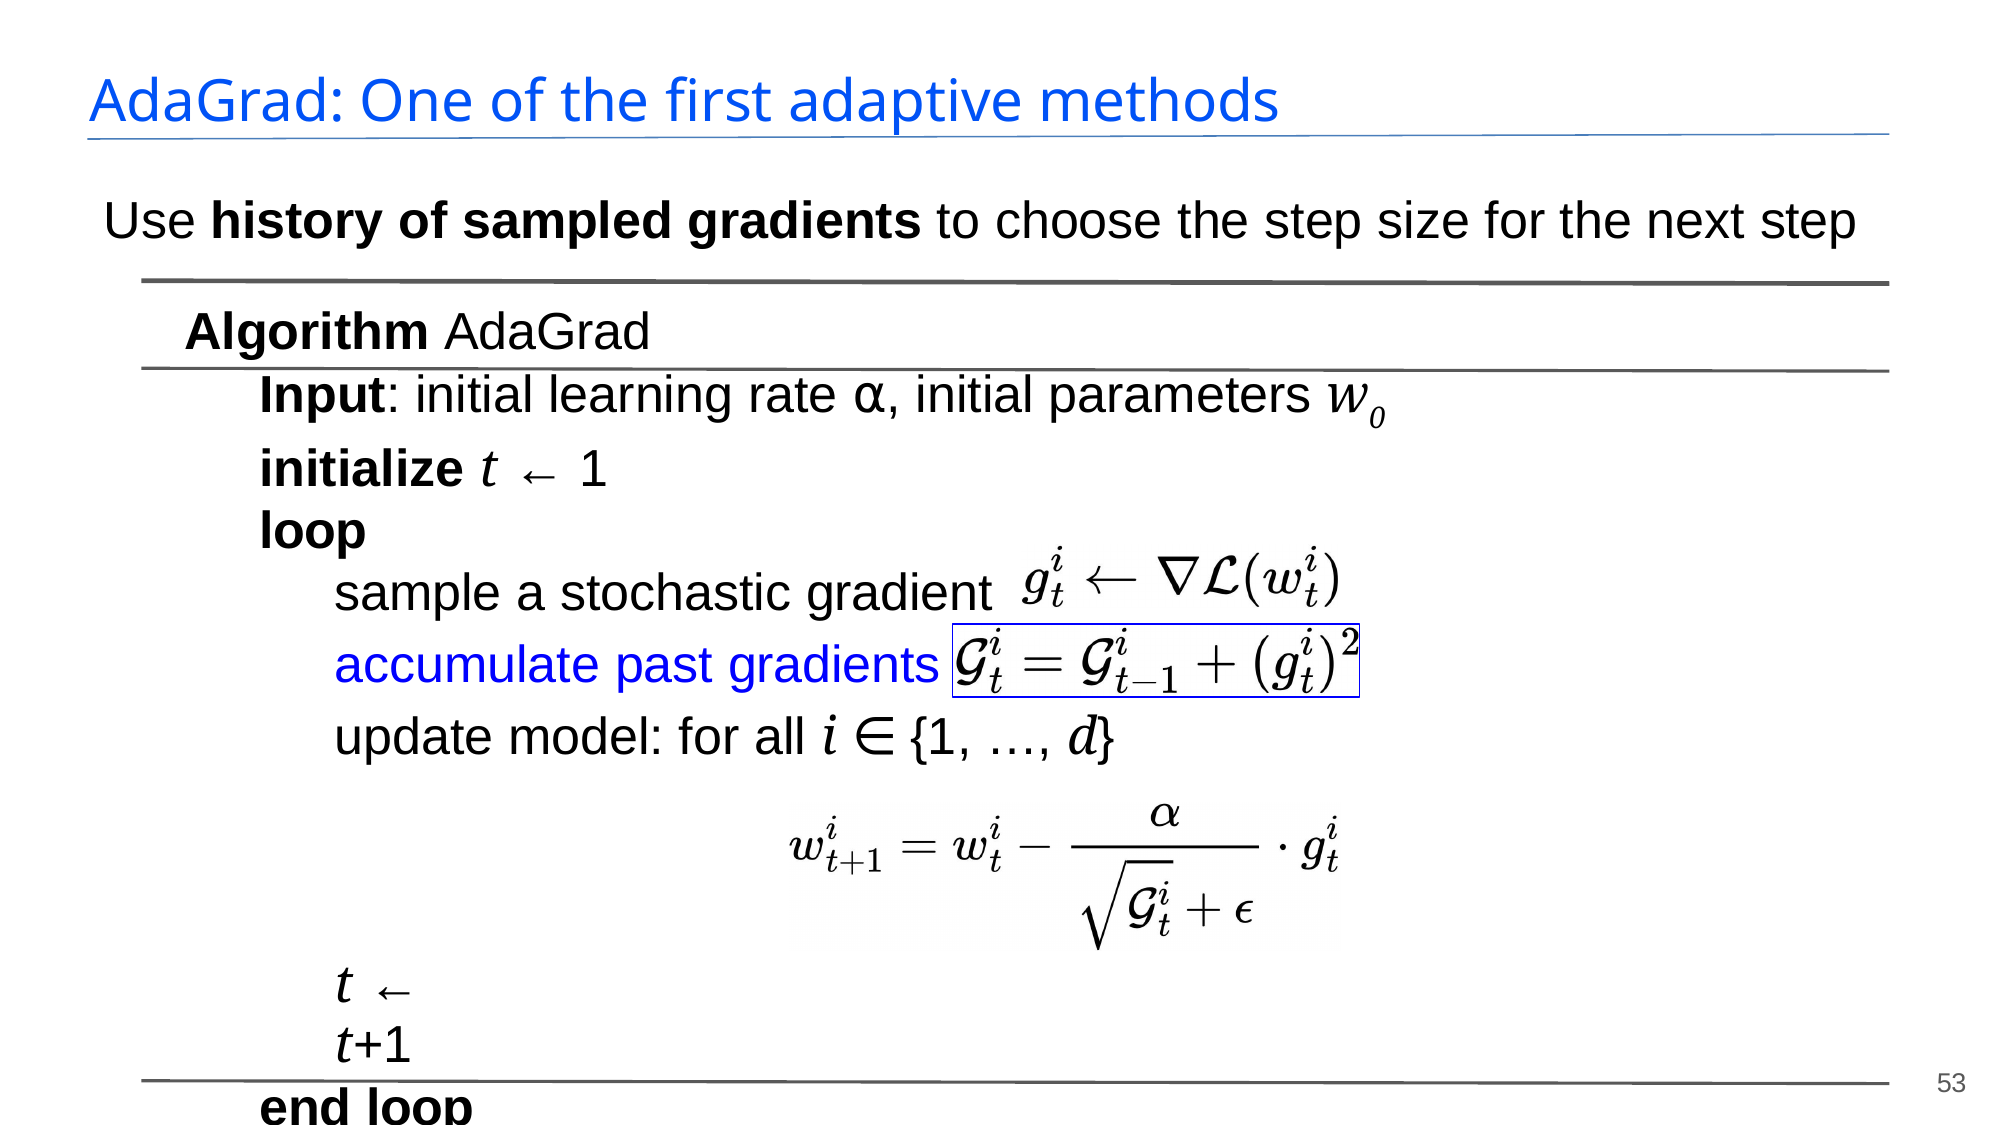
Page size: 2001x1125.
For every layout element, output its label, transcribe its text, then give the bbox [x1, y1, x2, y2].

list Use history of sampled gradients to choose the step size for the next step Algorithm AdaGrad Input: initial learning rate ⍺, initial parameters w0 initialize t ← 1 loop sample a stochastic gradient accumulate past gradients update model: for all i ∈ {1, …, d} [95, 183, 1866, 824]
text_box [951, 622, 1361, 699]
slide_number 53 [1930, 1066, 1976, 1125]
text_box t ← t+1 end loop [257, 952, 513, 1125]
title AdaGrad: One of the first adaptive methods [87, 151, 1698, 252]
picture [789, 802, 1341, 951]
title AdaGrad: One of the first adaptive methods [87, 61, 1698, 132]
picture [1020, 543, 1339, 608]
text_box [87, 133, 1890, 140]
